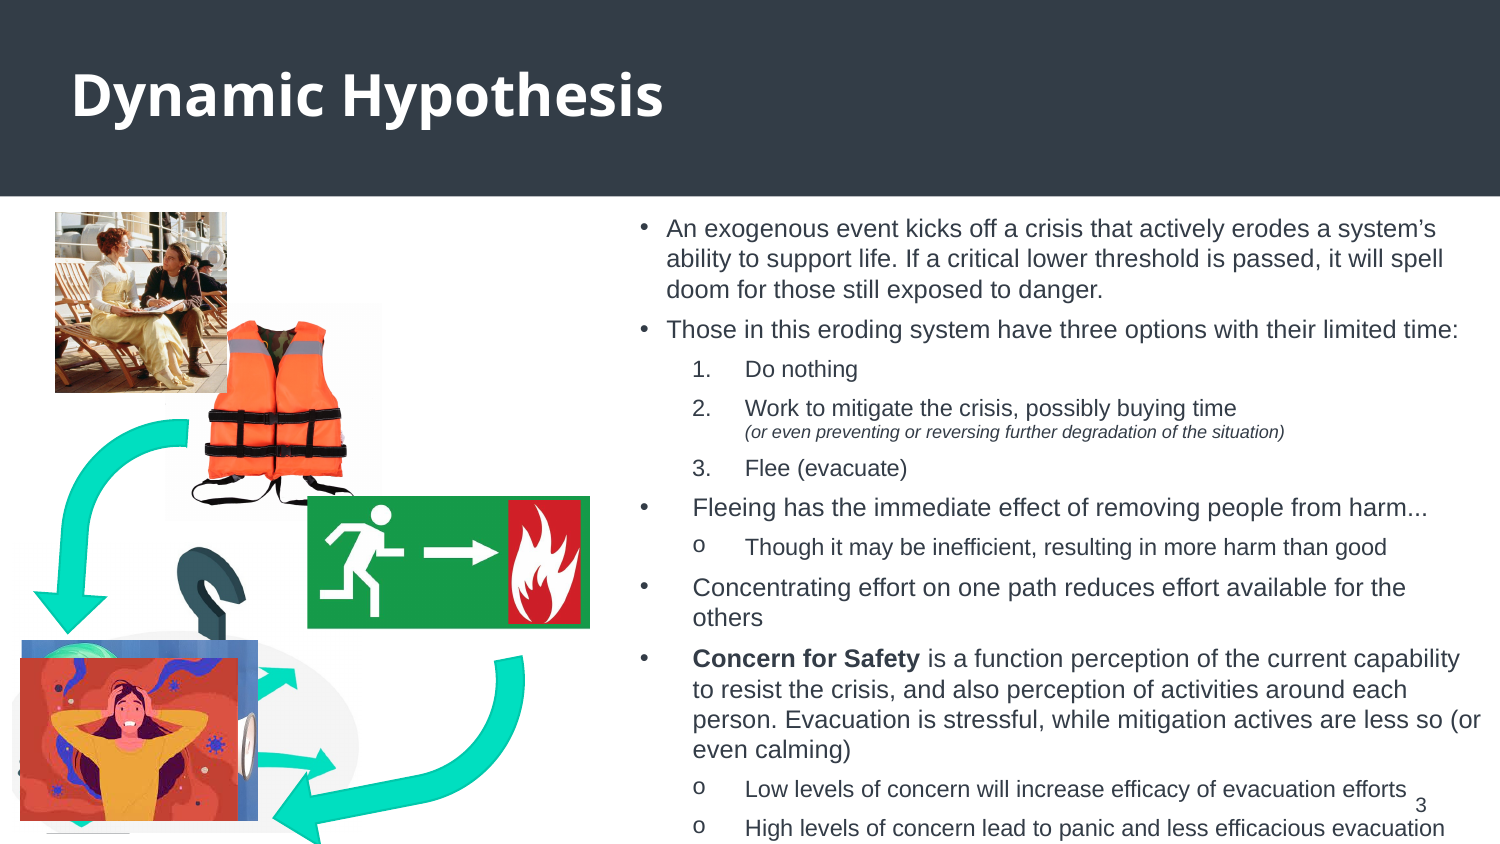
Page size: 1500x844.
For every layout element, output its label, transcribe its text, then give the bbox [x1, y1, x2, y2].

slide_number 2 [1059, 782, 1442, 828]
list An exogenous event kicks off a crisis that actively erodes a system’s ability to support life. If a critical lower threshold is passed, it will spell doom for those still exposed to danger. Those in this eroding system have three options with their limited time: Do nothing Work to mitigate the crisis, possibly buying time (or even preventing or reversing further degradation of the situation) Flee (evacuate) Fleeing has the immediate effect of removing people from harm... Though it may be inefficient, resulting in more harm than good Concentrating effort on one path reduces effort available for the others Concern for Safety is a function perception of the current capability to resist the crisis, and also perception of activities around each person. Evacuation is stressful, while mitigation actives are less so (or even calming) Low levels of concern will increase efficacy of evacuation efforts High levels of concern lead to panic and less efficacious evacuation [623, 204, 1500, 844]
text_box [362, 655, 525, 816]
picture [12, 212, 590, 834]
text_box [296, 833, 321, 844]
text_box [60, 419, 165, 542]
title Dynamic Hypothesis [55, 0, 1446, 196]
